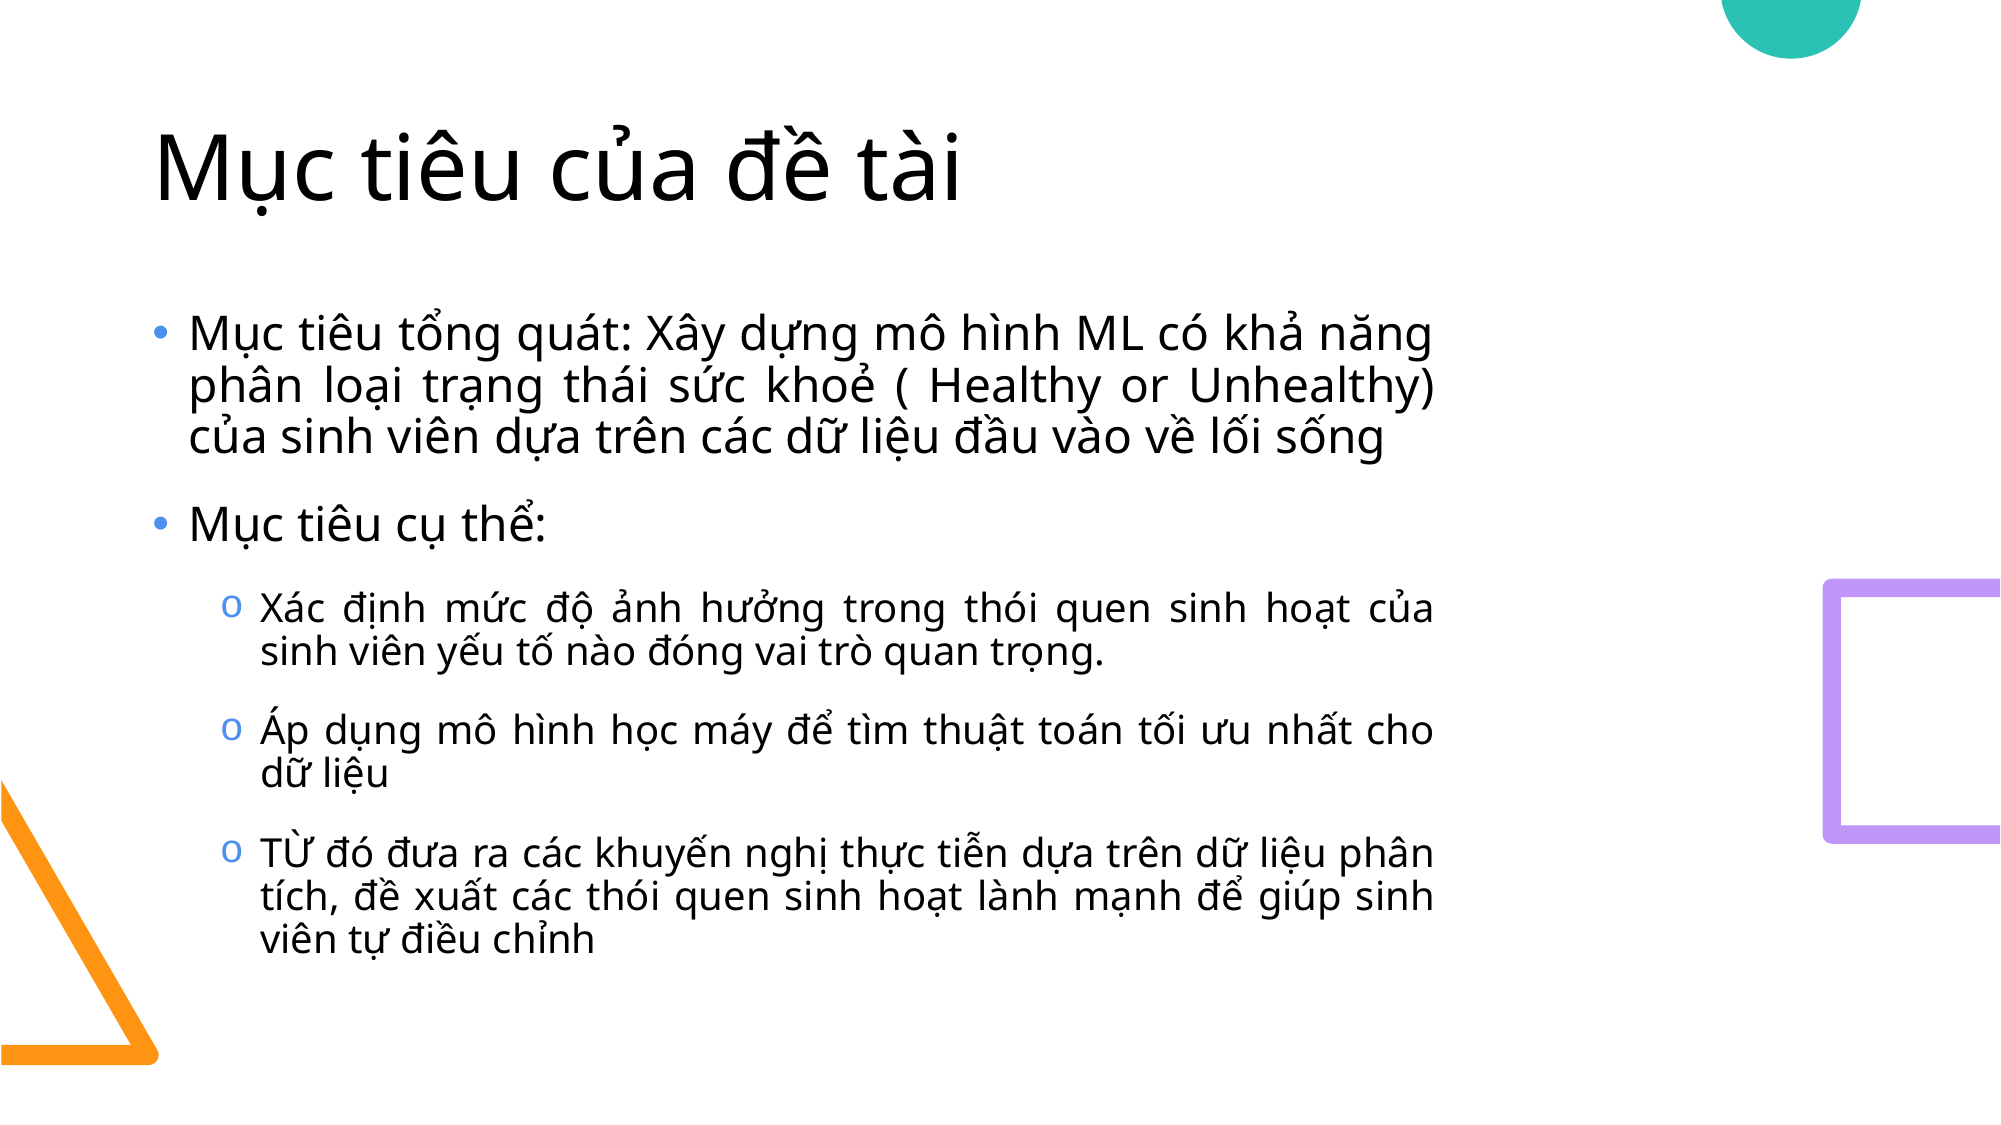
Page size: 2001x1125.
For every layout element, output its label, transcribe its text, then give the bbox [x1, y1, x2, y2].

list Mục tiêu tổng quát: Xây dựng mô hình ML có khả năng phân loại trạng thái sức khoẻ ( Healthy or Unhealthy) của sinh viên dựa trên các dữ liệu đầu vào về lối sống Mục tiêu cụ thể: Xác định mức độ ảnh hưởng trong thói quen sinh hoạt của sinh viên yếu tố nào đóng vai trò quan trọng. Áp dụng mô hình học máy để tìm thuật toán tối ưu nhất cho dữ liệu TỪ đó đưa ra các khuyến nghị thực tiễn dựa trên dữ liệu phân tích, đề xuất các thói quen sinh hoạt lành mạnh để giúp sinh viên tự điều chỉnh [137, 301, 1452, 1005]
title Mục tiêu của đề tài [137, 50, 1863, 292]
